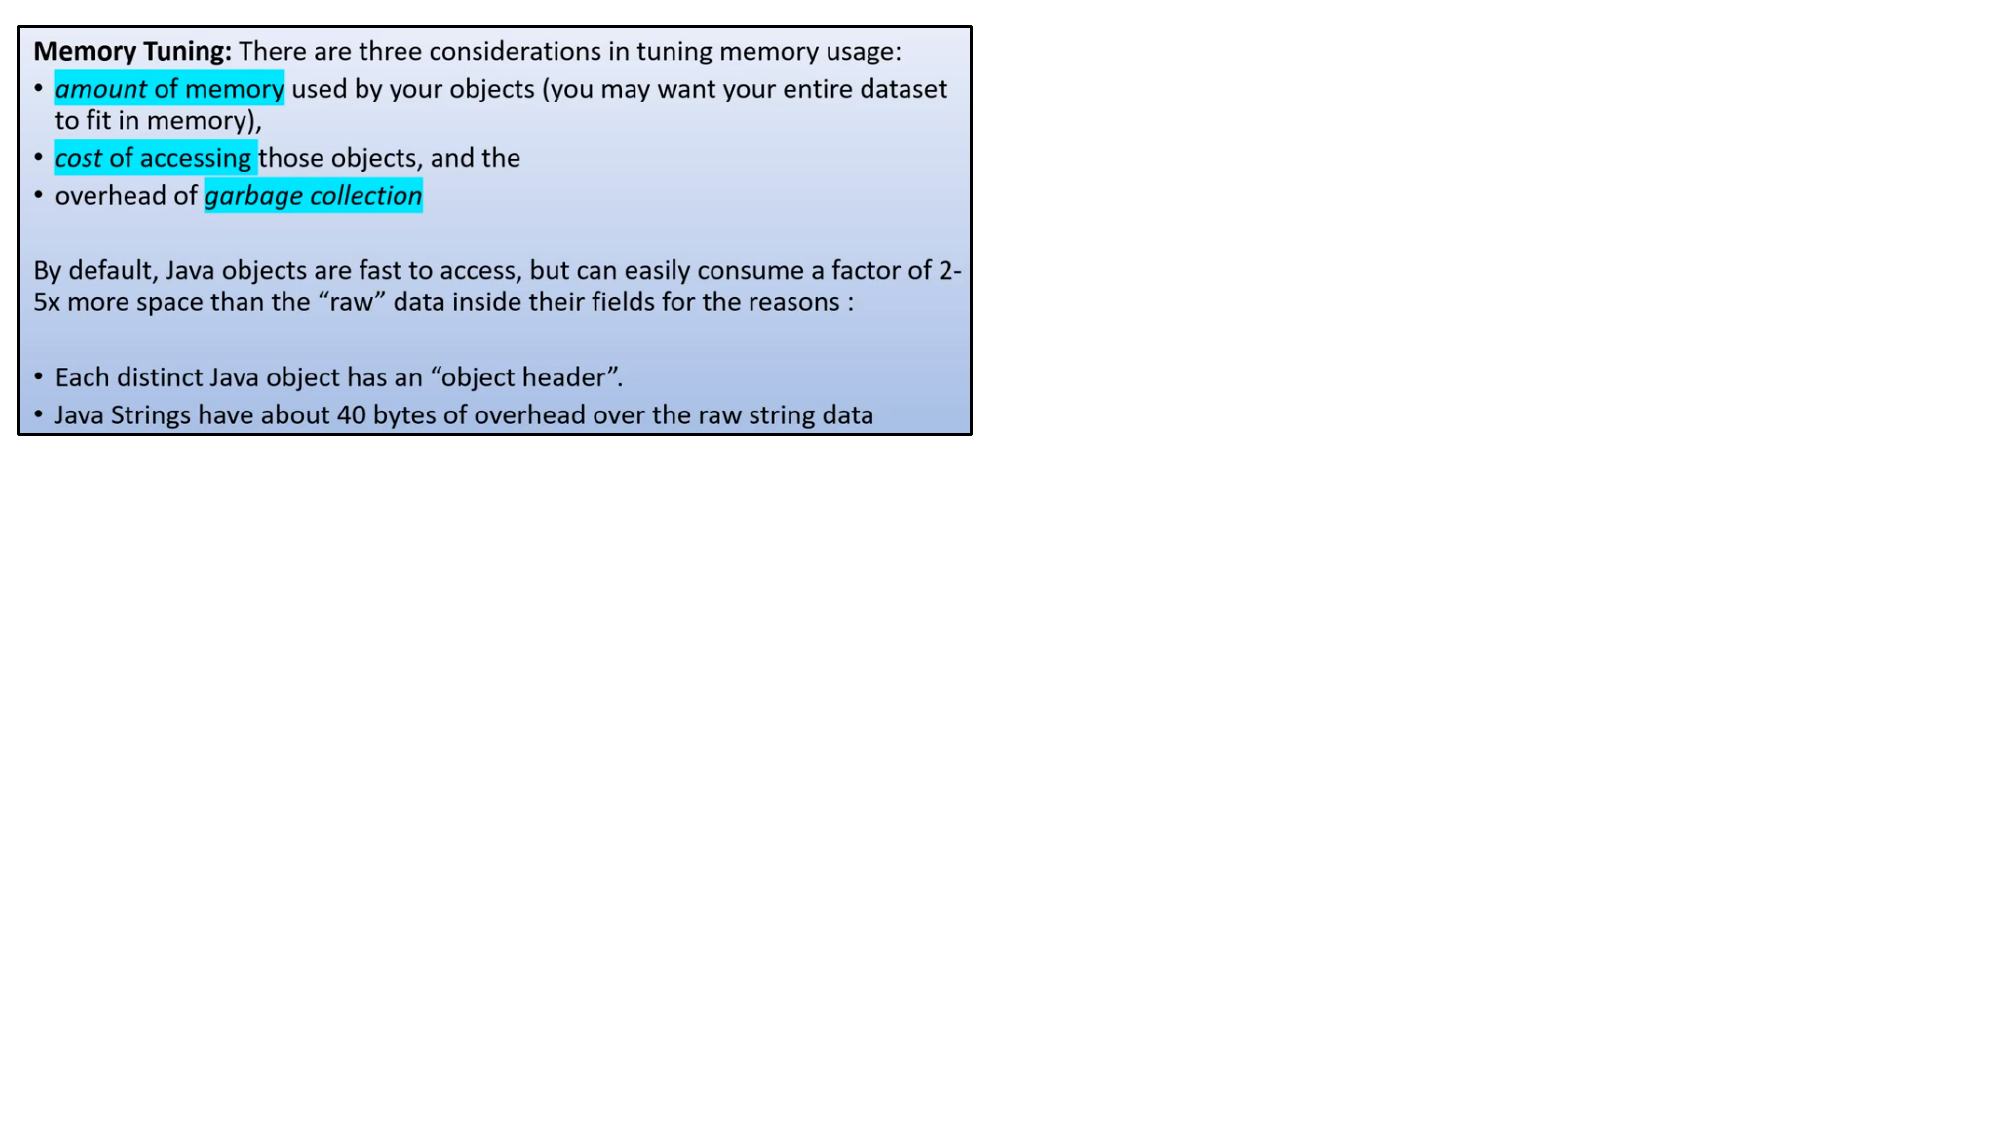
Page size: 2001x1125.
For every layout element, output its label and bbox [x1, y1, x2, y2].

picture [19, 27, 971, 434]
